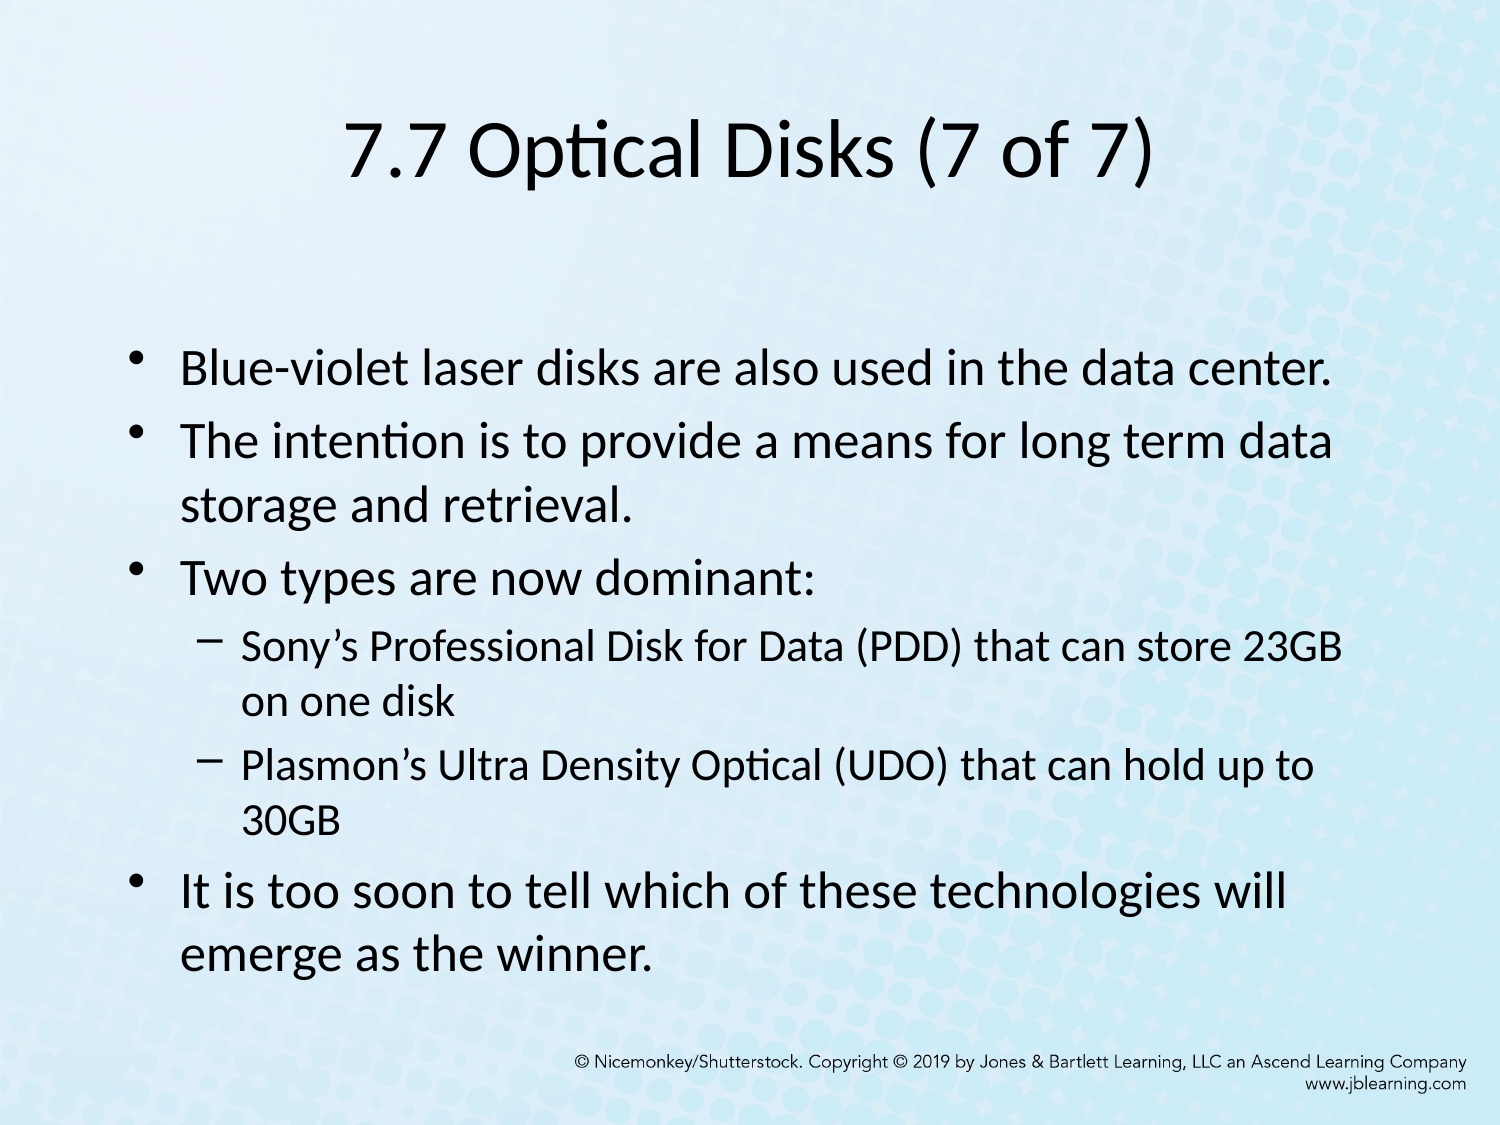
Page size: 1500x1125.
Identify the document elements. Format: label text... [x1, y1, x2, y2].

title 7.7 Optical Disks (7 of 7) [112, 50, 1388, 238]
picture [0, 0, 1500, 1125]
list Blue-violet laser disks are also used in the data center. The intention is to provide a means for long term data storage and retrieval. Two types are now dominant: Sony’s Professional Disk for Data (PDD) that can store 23GB on one disk Plasmon’s Ultra Density Optical (UDO) that can hold up to 30GB It is too soon to tell which of these technologies will emerge as the winner. [112, 324, 1388, 1000]
